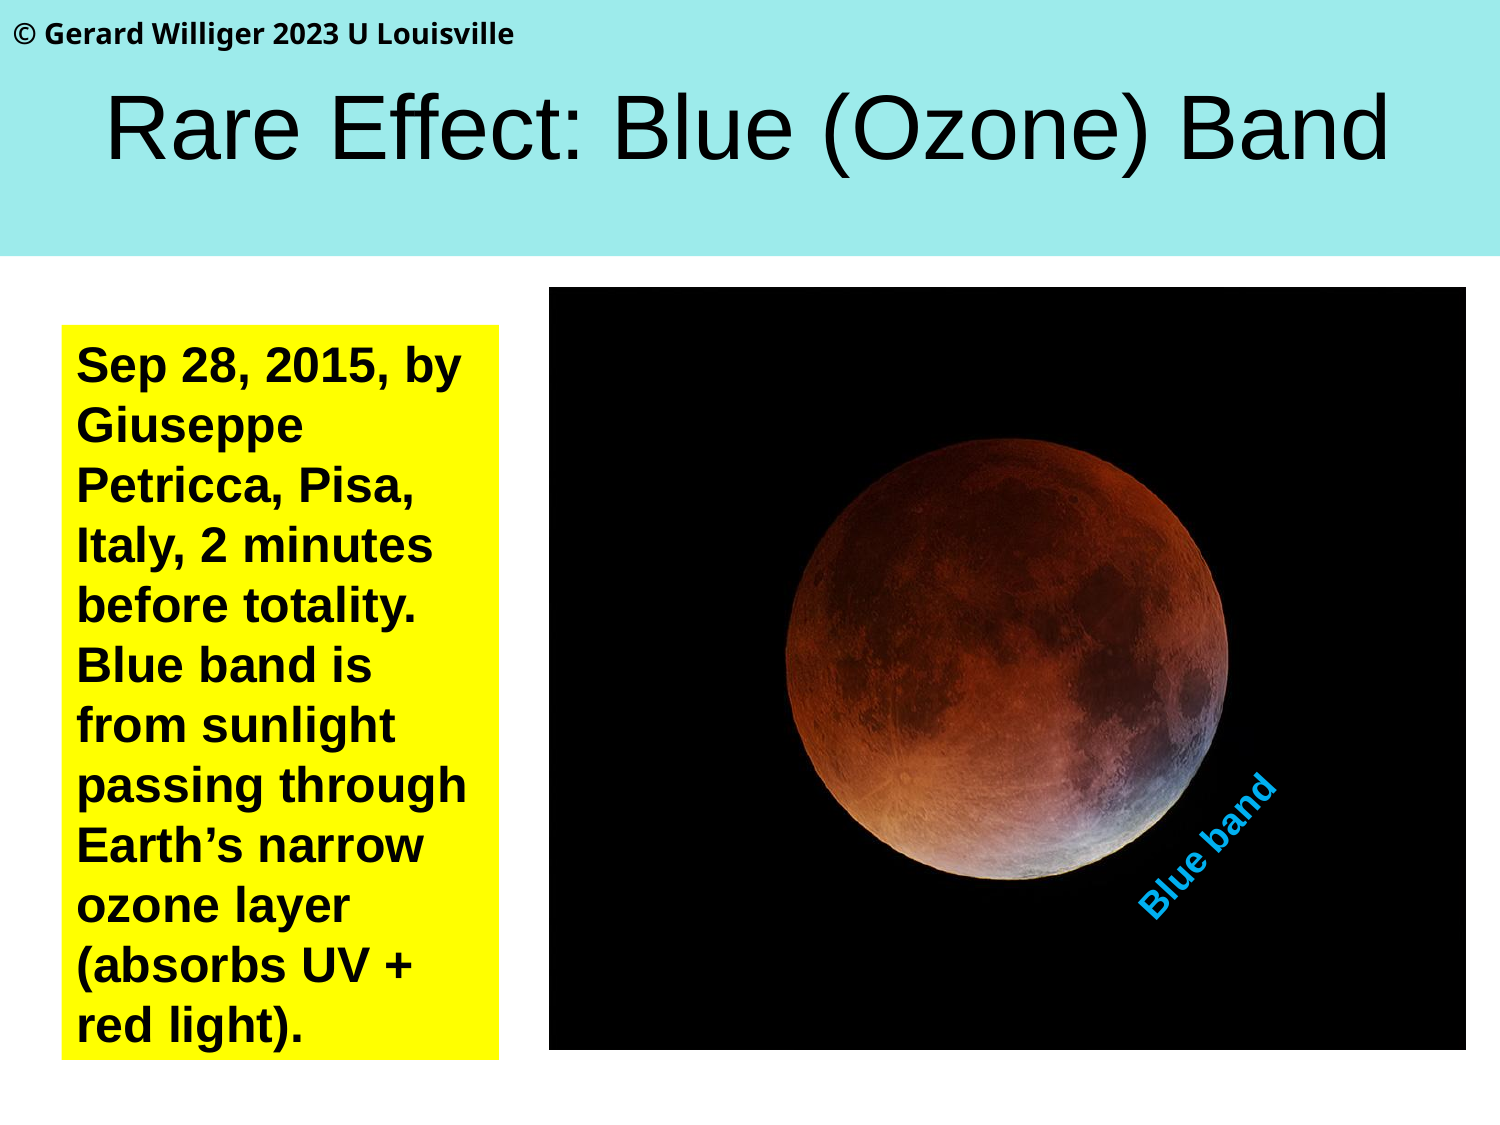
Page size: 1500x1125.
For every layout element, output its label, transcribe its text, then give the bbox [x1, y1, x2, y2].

text_box © Gerard Williger 2023 U Louisville [0, 0, 552, 66]
title Rare Effect: Blue (Ozone) Band [0, 0, 1500, 257]
picture [549, 287, 1466, 1051]
text_box Sep 28, 2015, by Giuseppe Petricca, Pisa, Italy, 2 minutes before totality. Blue band is from sunlight passing through Earth’s narrow ozone layer (absorbs UV + red light). [61, 324, 499, 1060]
